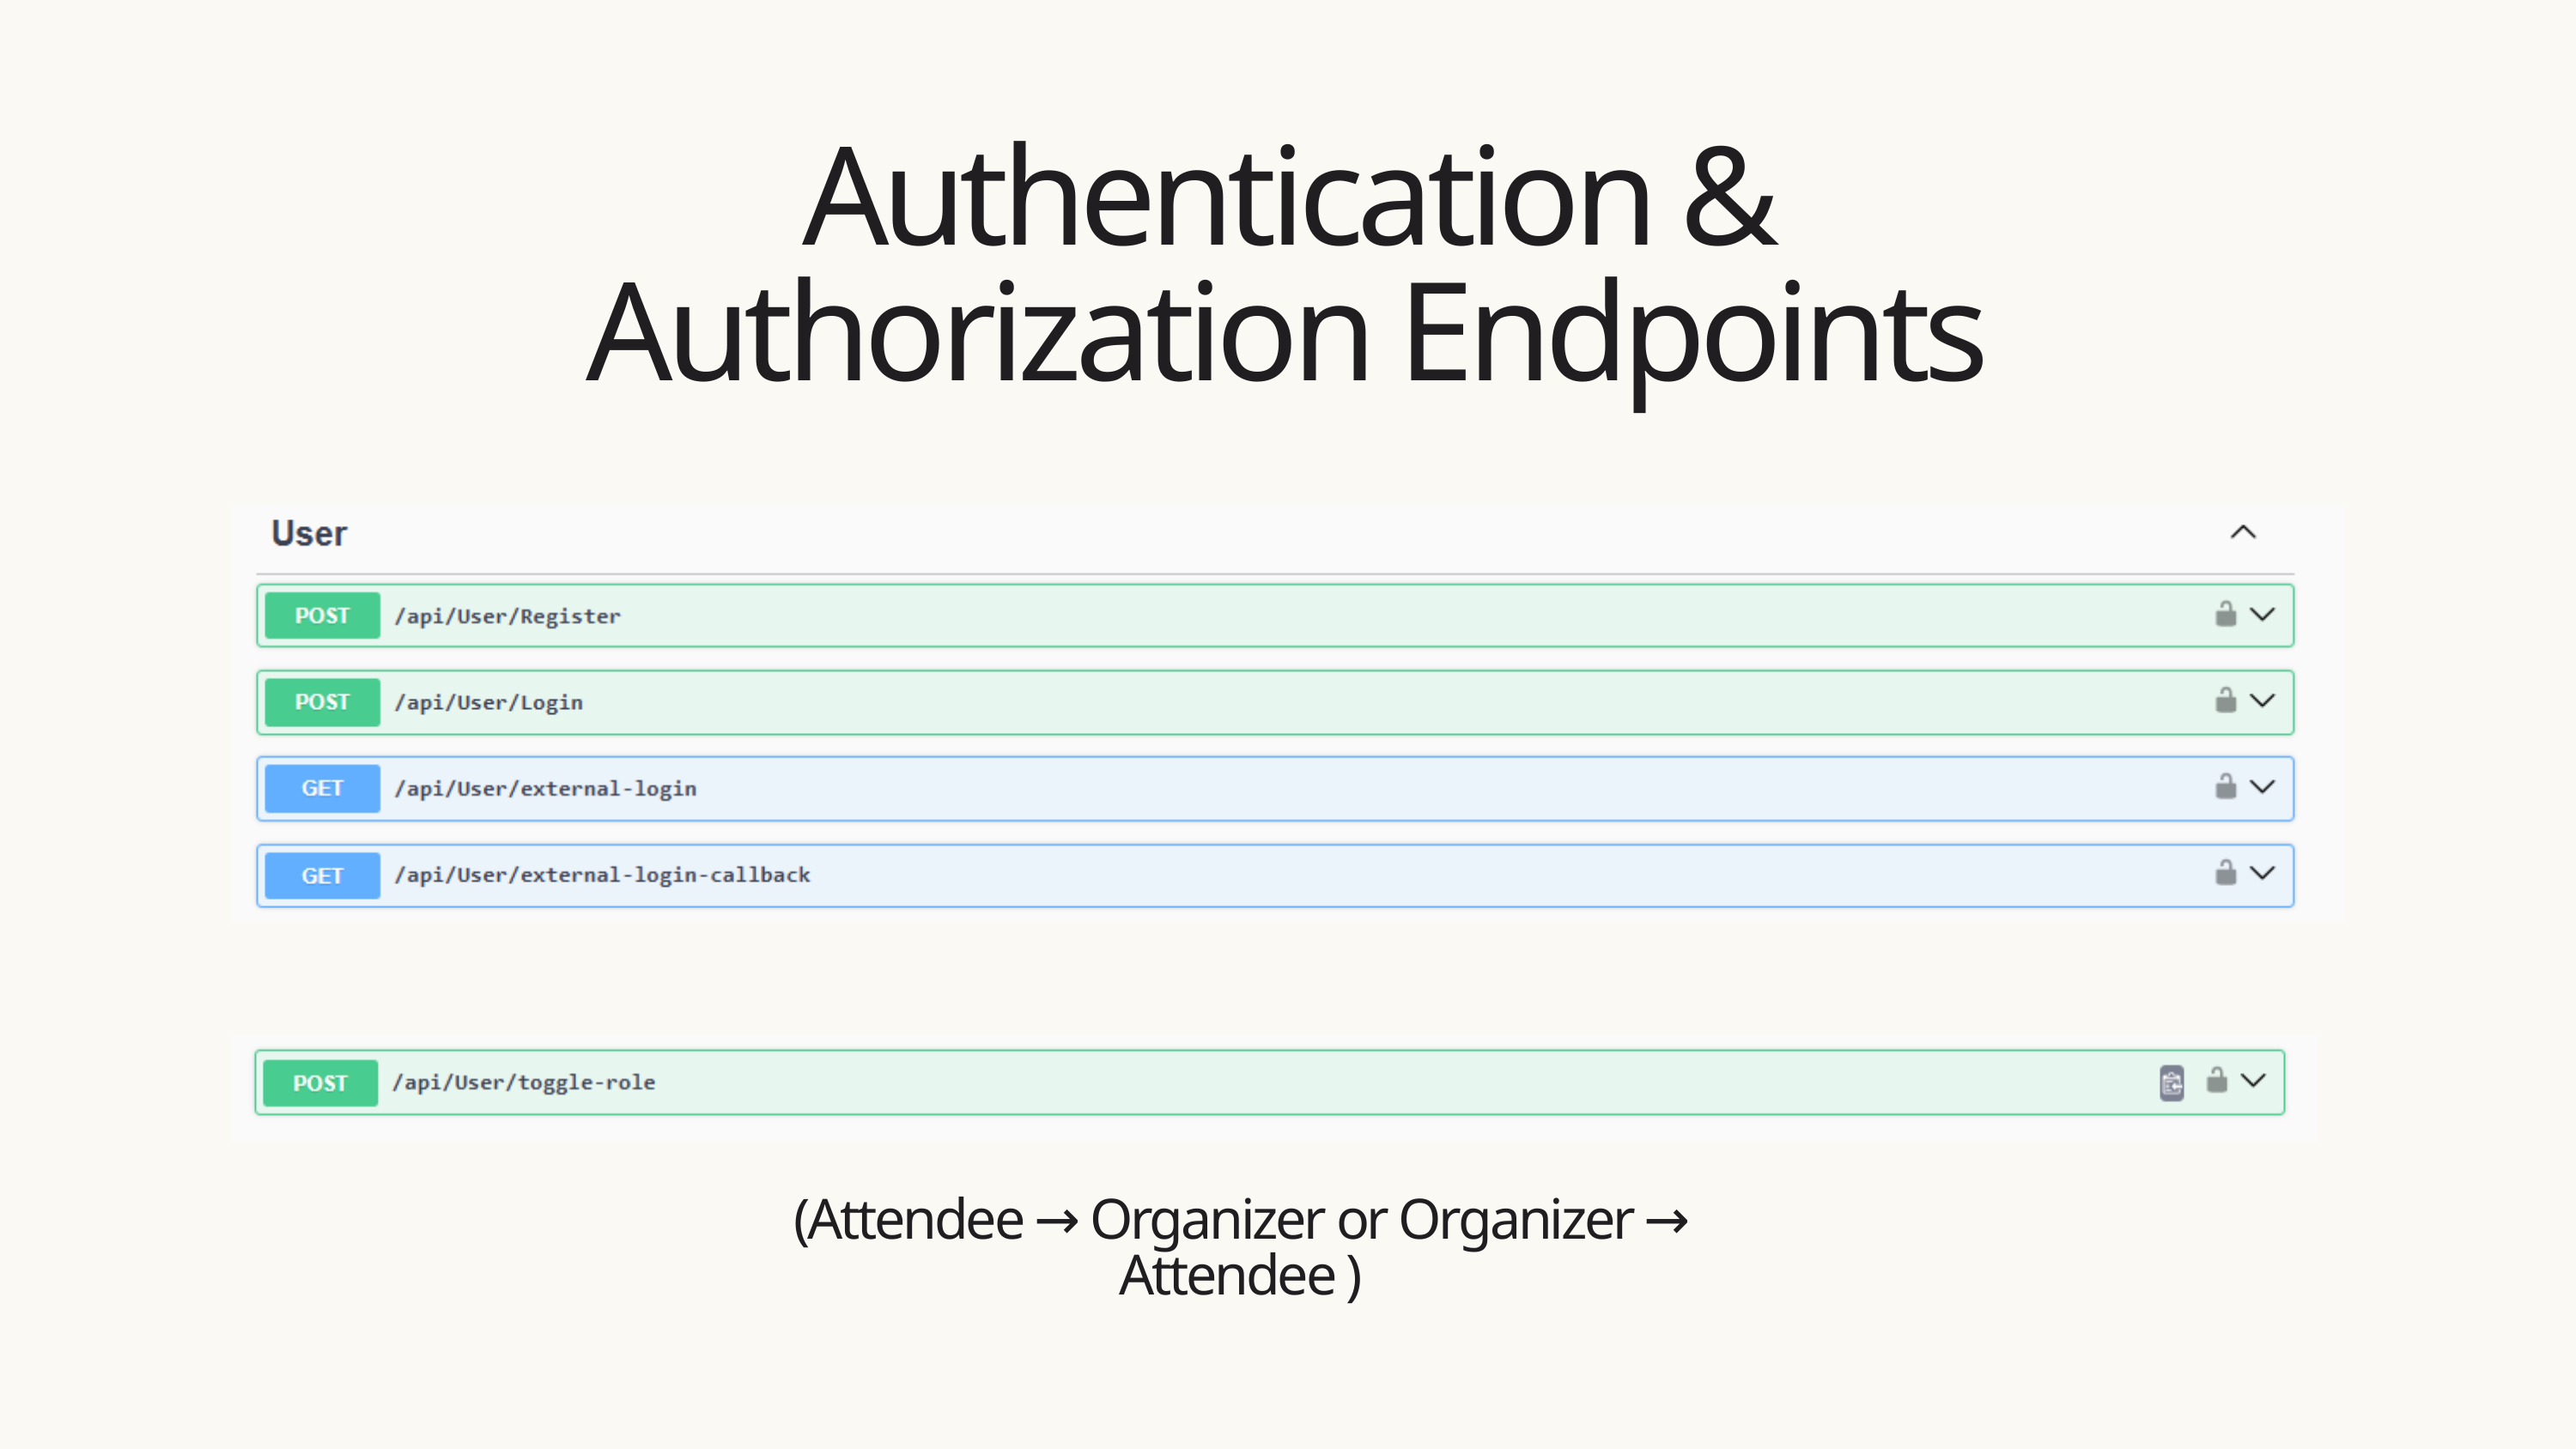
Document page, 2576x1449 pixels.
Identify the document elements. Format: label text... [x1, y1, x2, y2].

text_box [231, 1034, 2318, 1142]
text_box (Attendee → Organizer or Organizer → Attendee ) [737, 1195, 1745, 1307]
text_box [231, 505, 2345, 922]
text_box Authentication & Authorization Endpoints [484, 135, 2091, 409]
